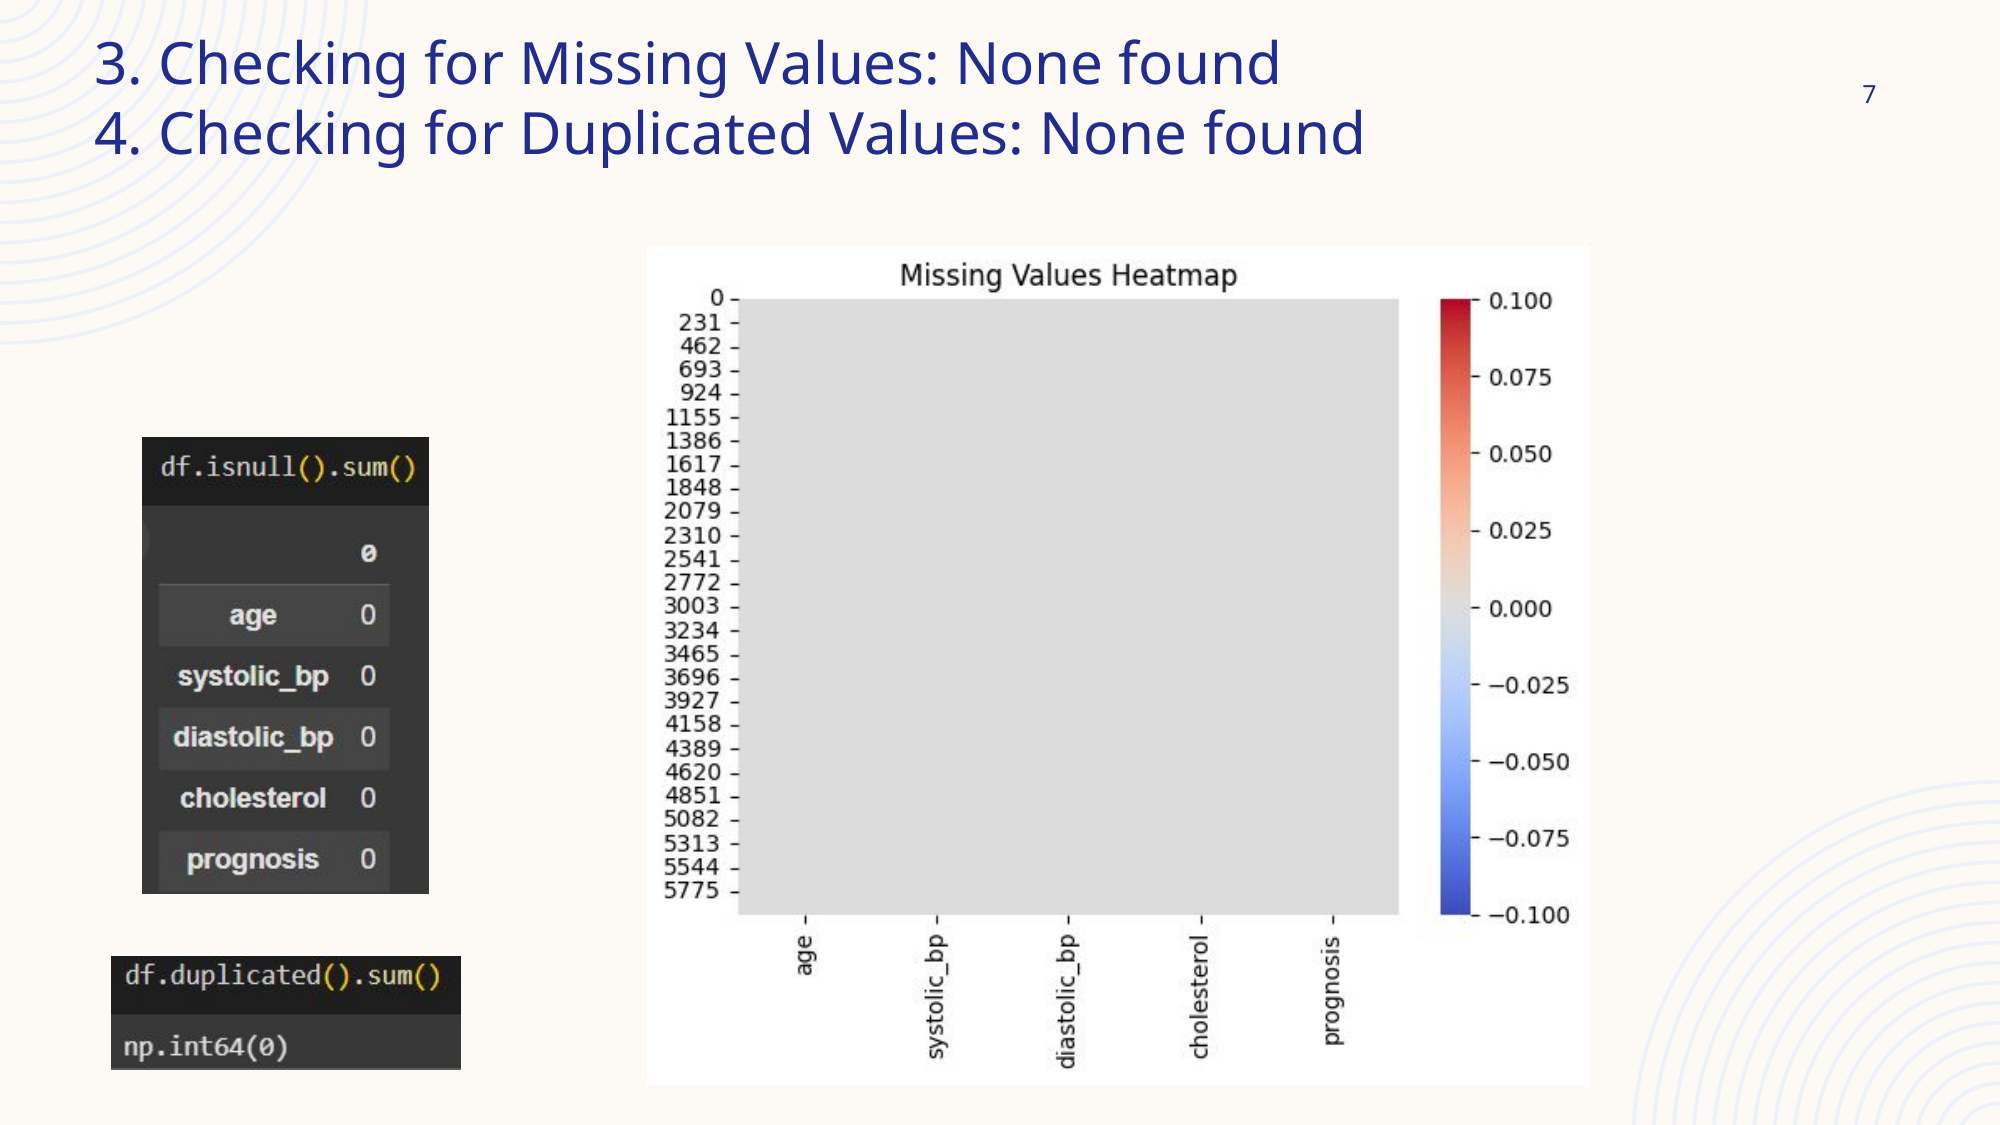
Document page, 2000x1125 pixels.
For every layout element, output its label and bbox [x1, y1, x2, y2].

text_box [94, 22, 1367, 171]
picture [142, 437, 429, 894]
text_box [1862, 77, 1888, 112]
picture [111, 956, 461, 1070]
picture [648, 247, 1589, 1085]
